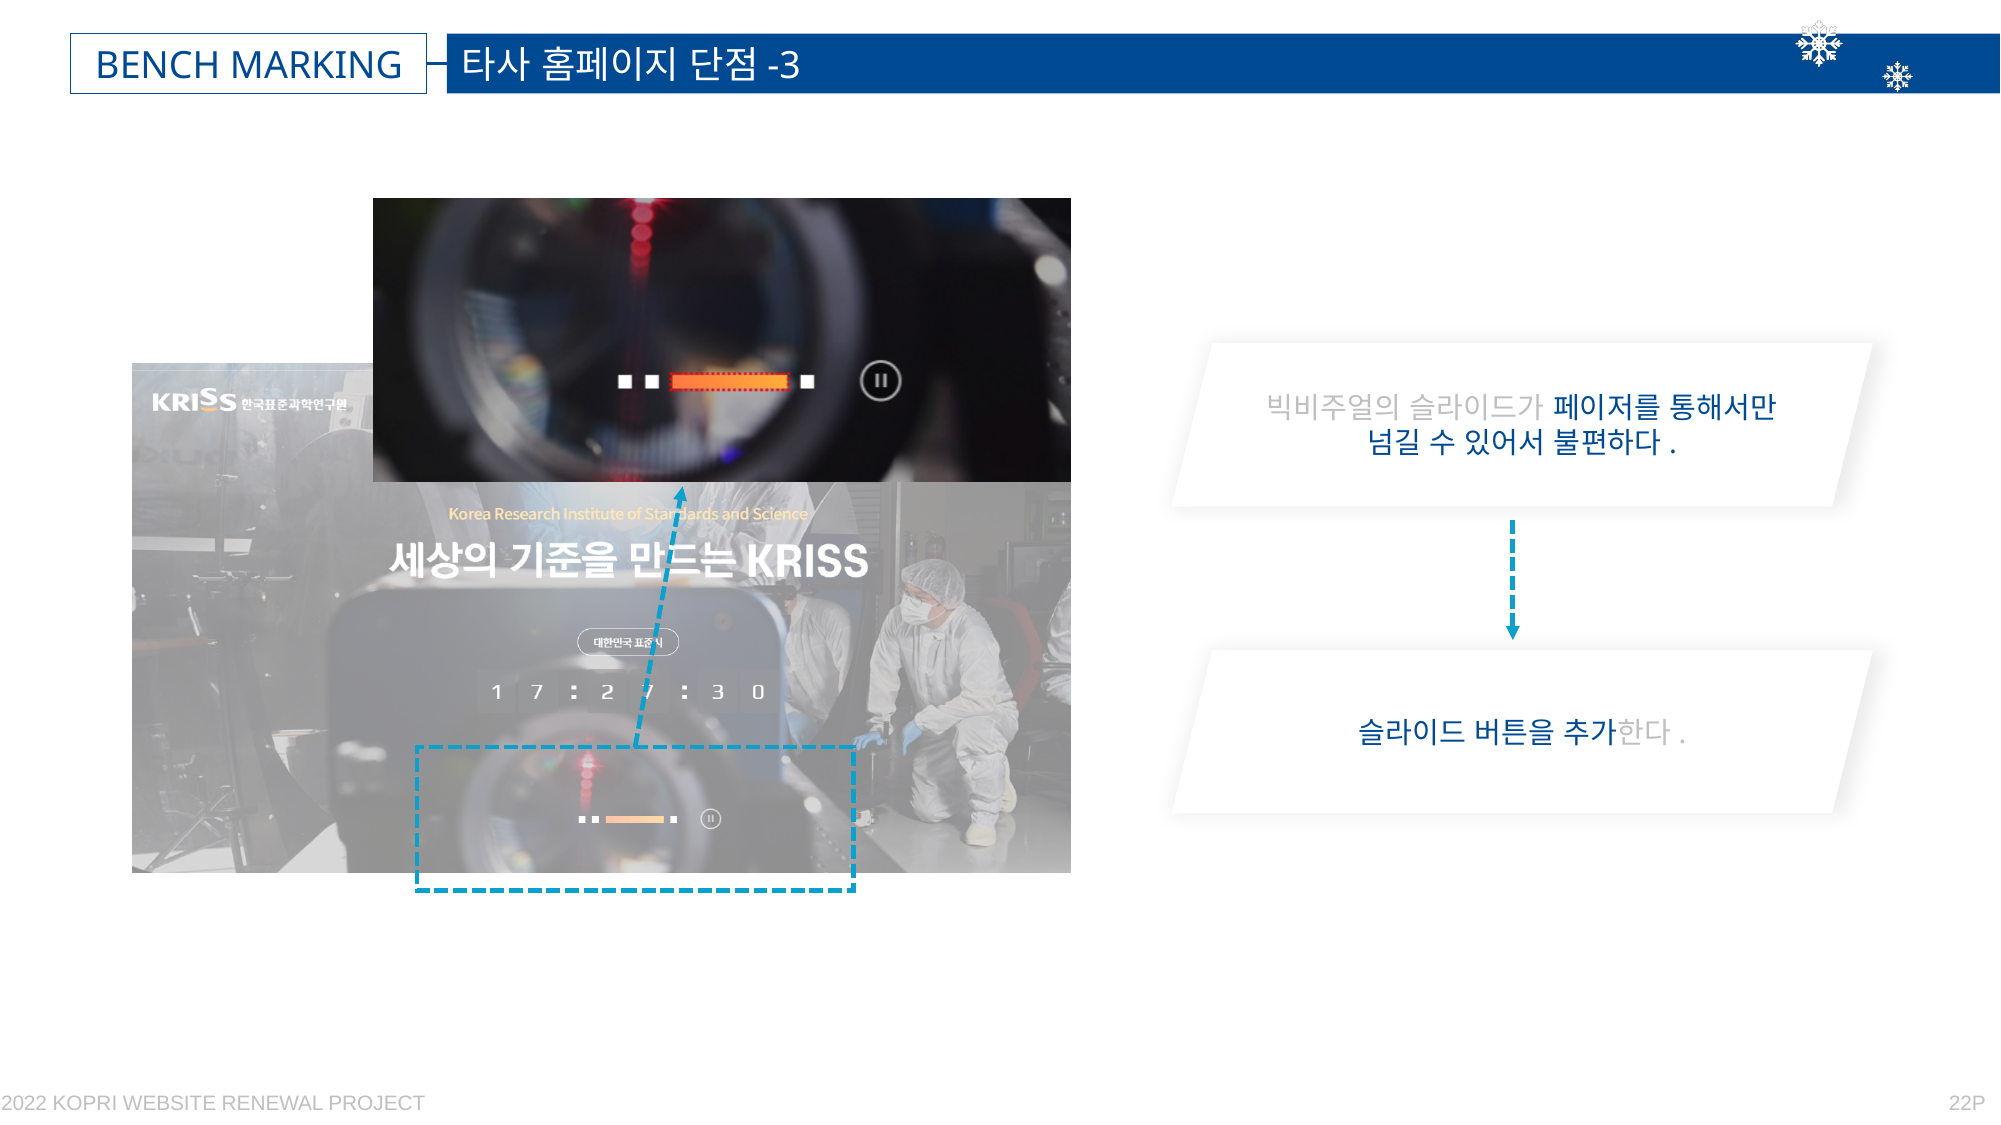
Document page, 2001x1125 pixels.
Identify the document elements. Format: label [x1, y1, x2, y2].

text_box [0, 20, 2000, 1123]
picture [132, 198, 1070, 910]
text_box [635, 486, 683, 748]
